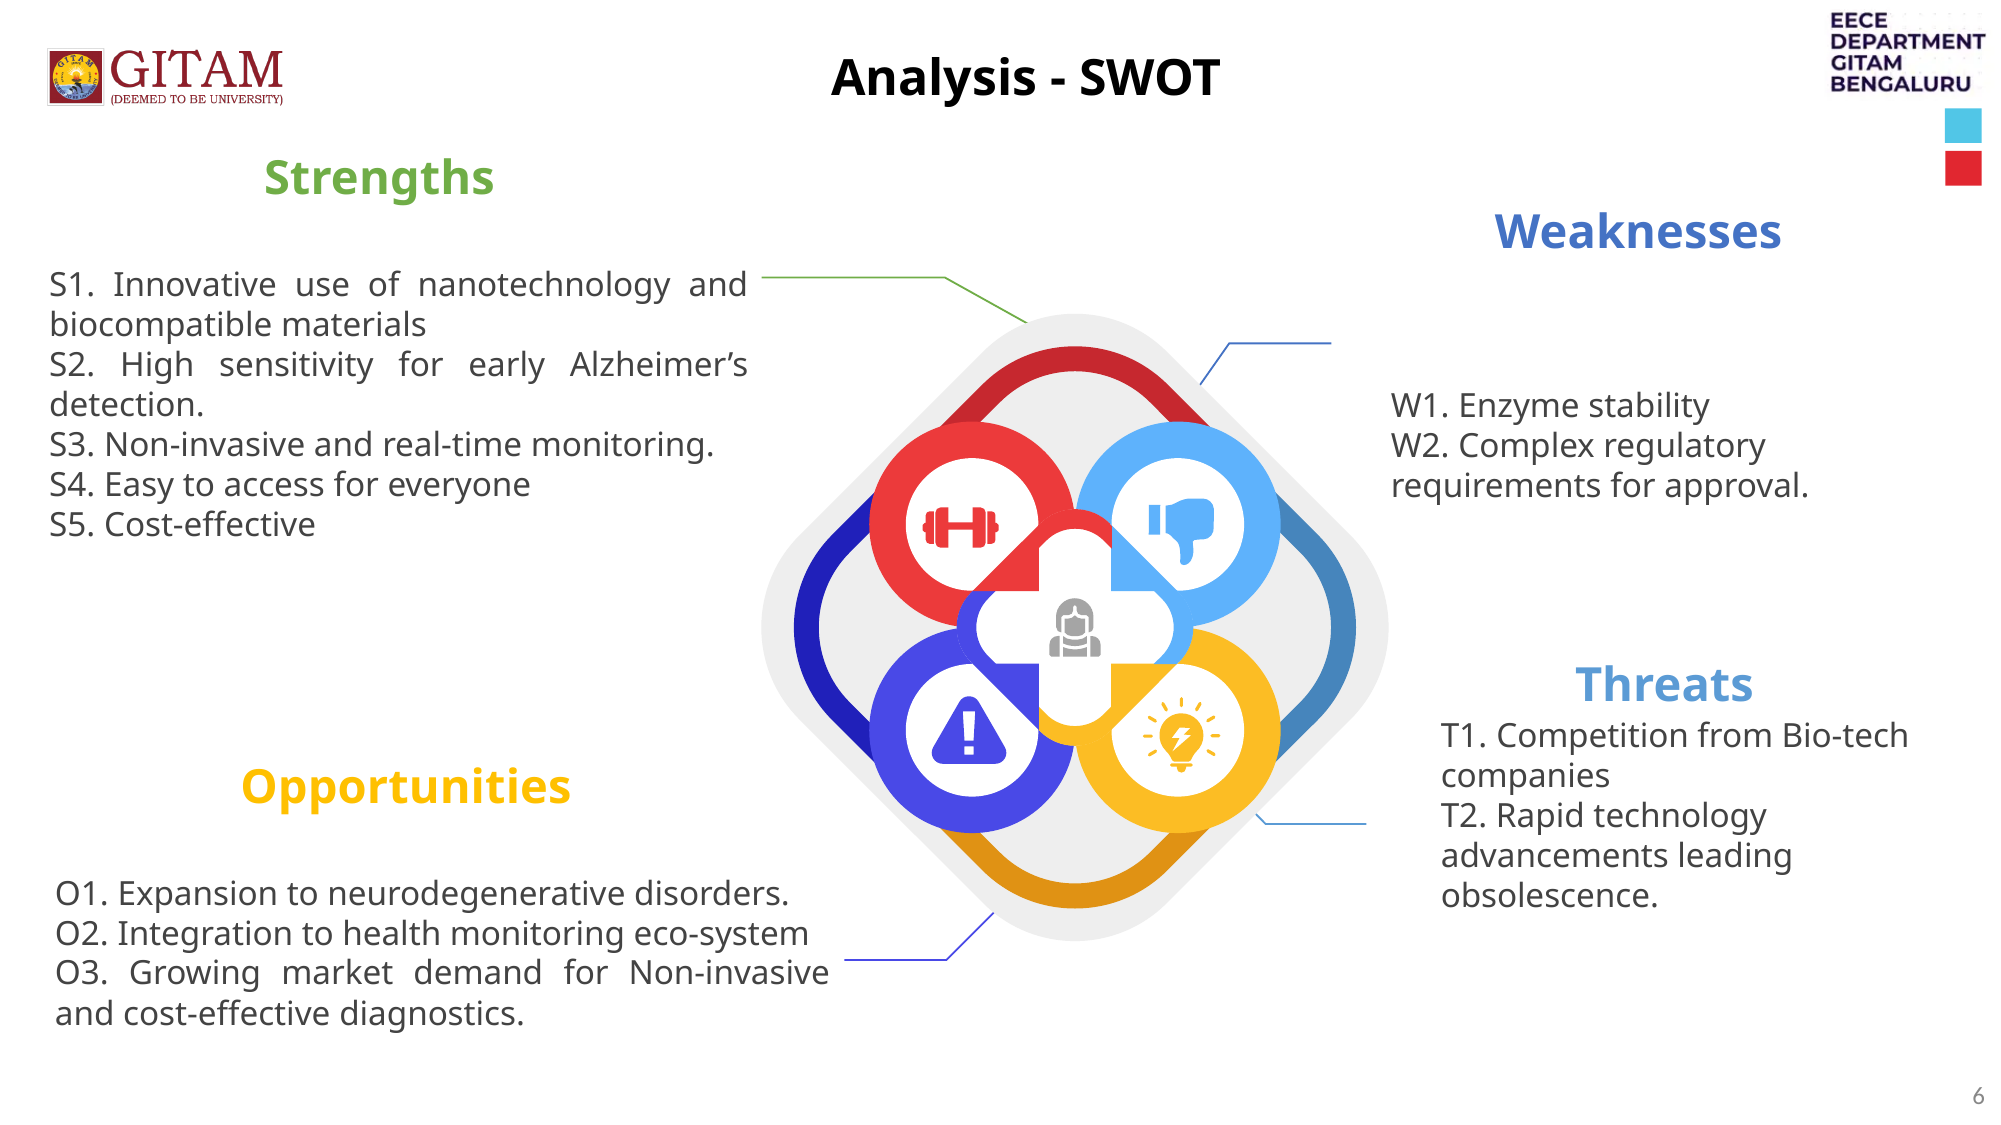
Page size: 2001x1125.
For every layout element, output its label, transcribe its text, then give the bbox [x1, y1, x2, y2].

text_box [34, 737, 1042, 1085]
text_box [1134, 162, 2000, 617]
picture [43, 42, 163, 112]
text_box Analysis - SWOT [163, 38, 1889, 119]
picture [1824, 1, 2000, 101]
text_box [1172, 635, 1966, 967]
slide_number 6 [1550, 1065, 2000, 1125]
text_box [9, 128, 1115, 559]
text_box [748, 313, 1402, 942]
